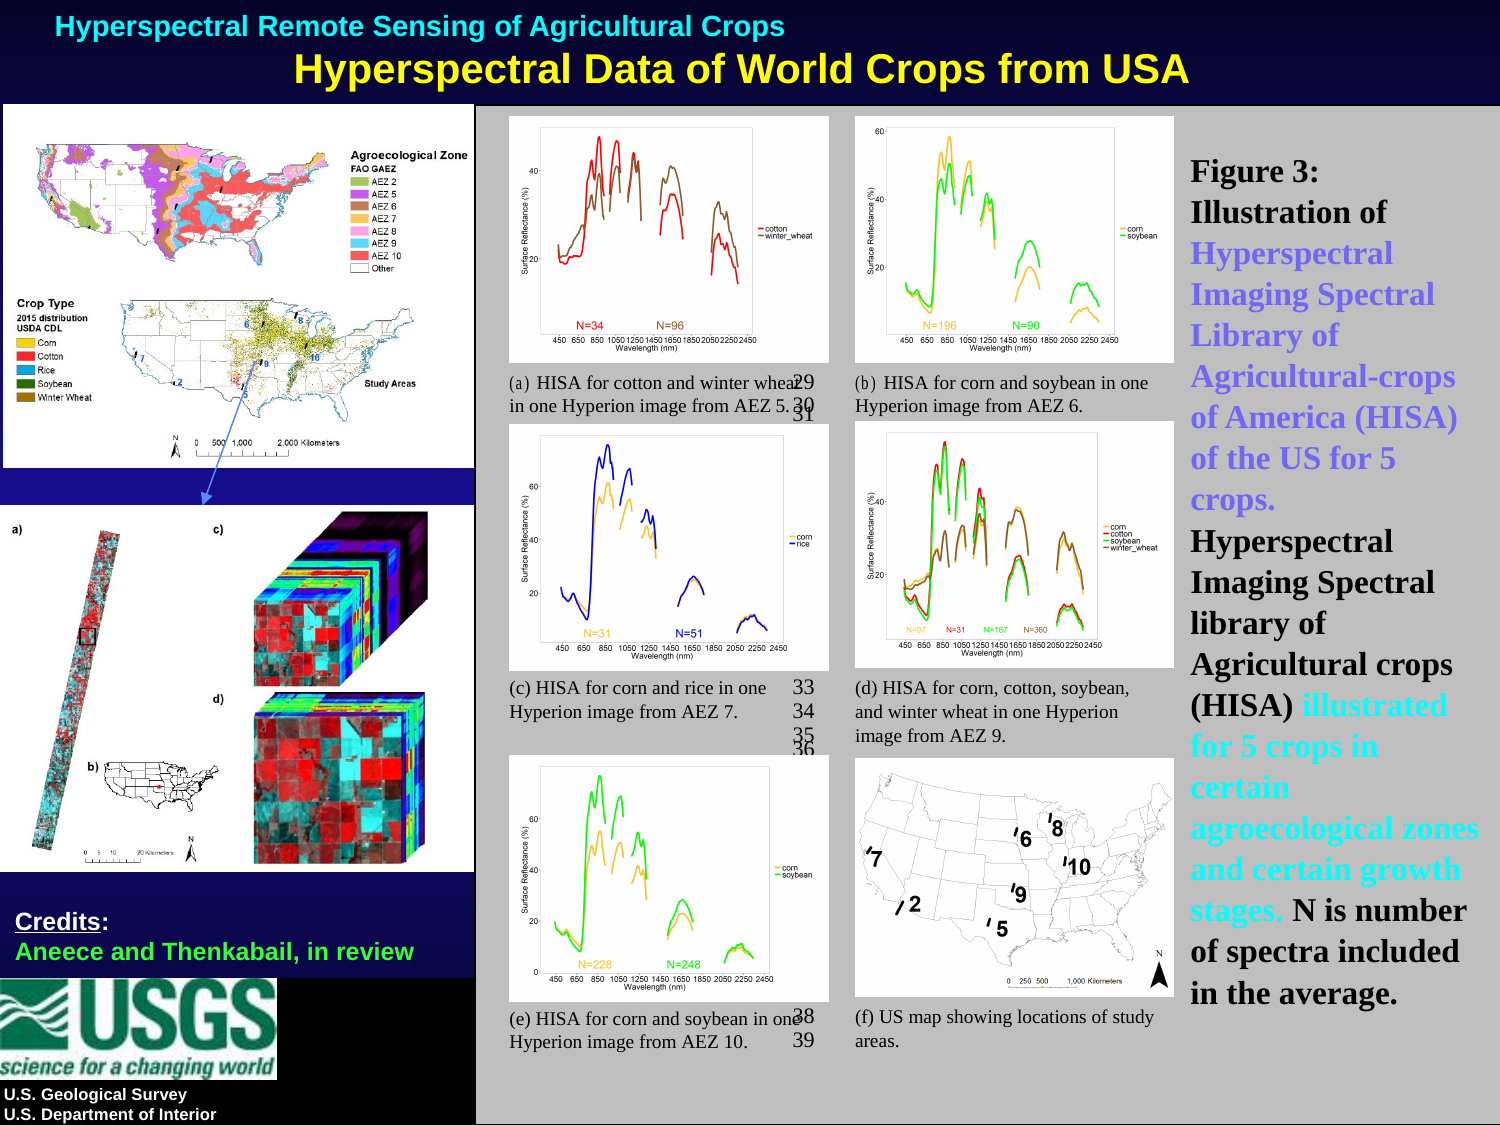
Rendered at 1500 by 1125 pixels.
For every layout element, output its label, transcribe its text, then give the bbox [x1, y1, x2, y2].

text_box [202, 361, 256, 506]
picture [0, 104, 1283, 1081]
text_box U.S. Geological Survey U.S. Department of Interior [0, 1076, 475, 1125]
text_box Credits: Aneece and Thenkabail, in review [0, 897, 394, 973]
text_box Hyperspectral Remote Sensing of Agricultural Crops Hyperspectral Data of World Crops from USA [0, 0, 1485, 100]
text_box Figure 3: Illustration of Hyperspectral Imaging Spectral Library of Agricultural-crops of America (HISA) of the US for 5 crops. Hyperspectral Imaging Spectral library of Agricultural crops (HISA) illustrated for 5 crops in certain agroecological zones and certain growth stages. N is number of spectra included in the average. [1287, 140, 1500, 1019]
text_box [475, 104, 1500, 140]
text_box [475, 1019, 1500, 1125]
